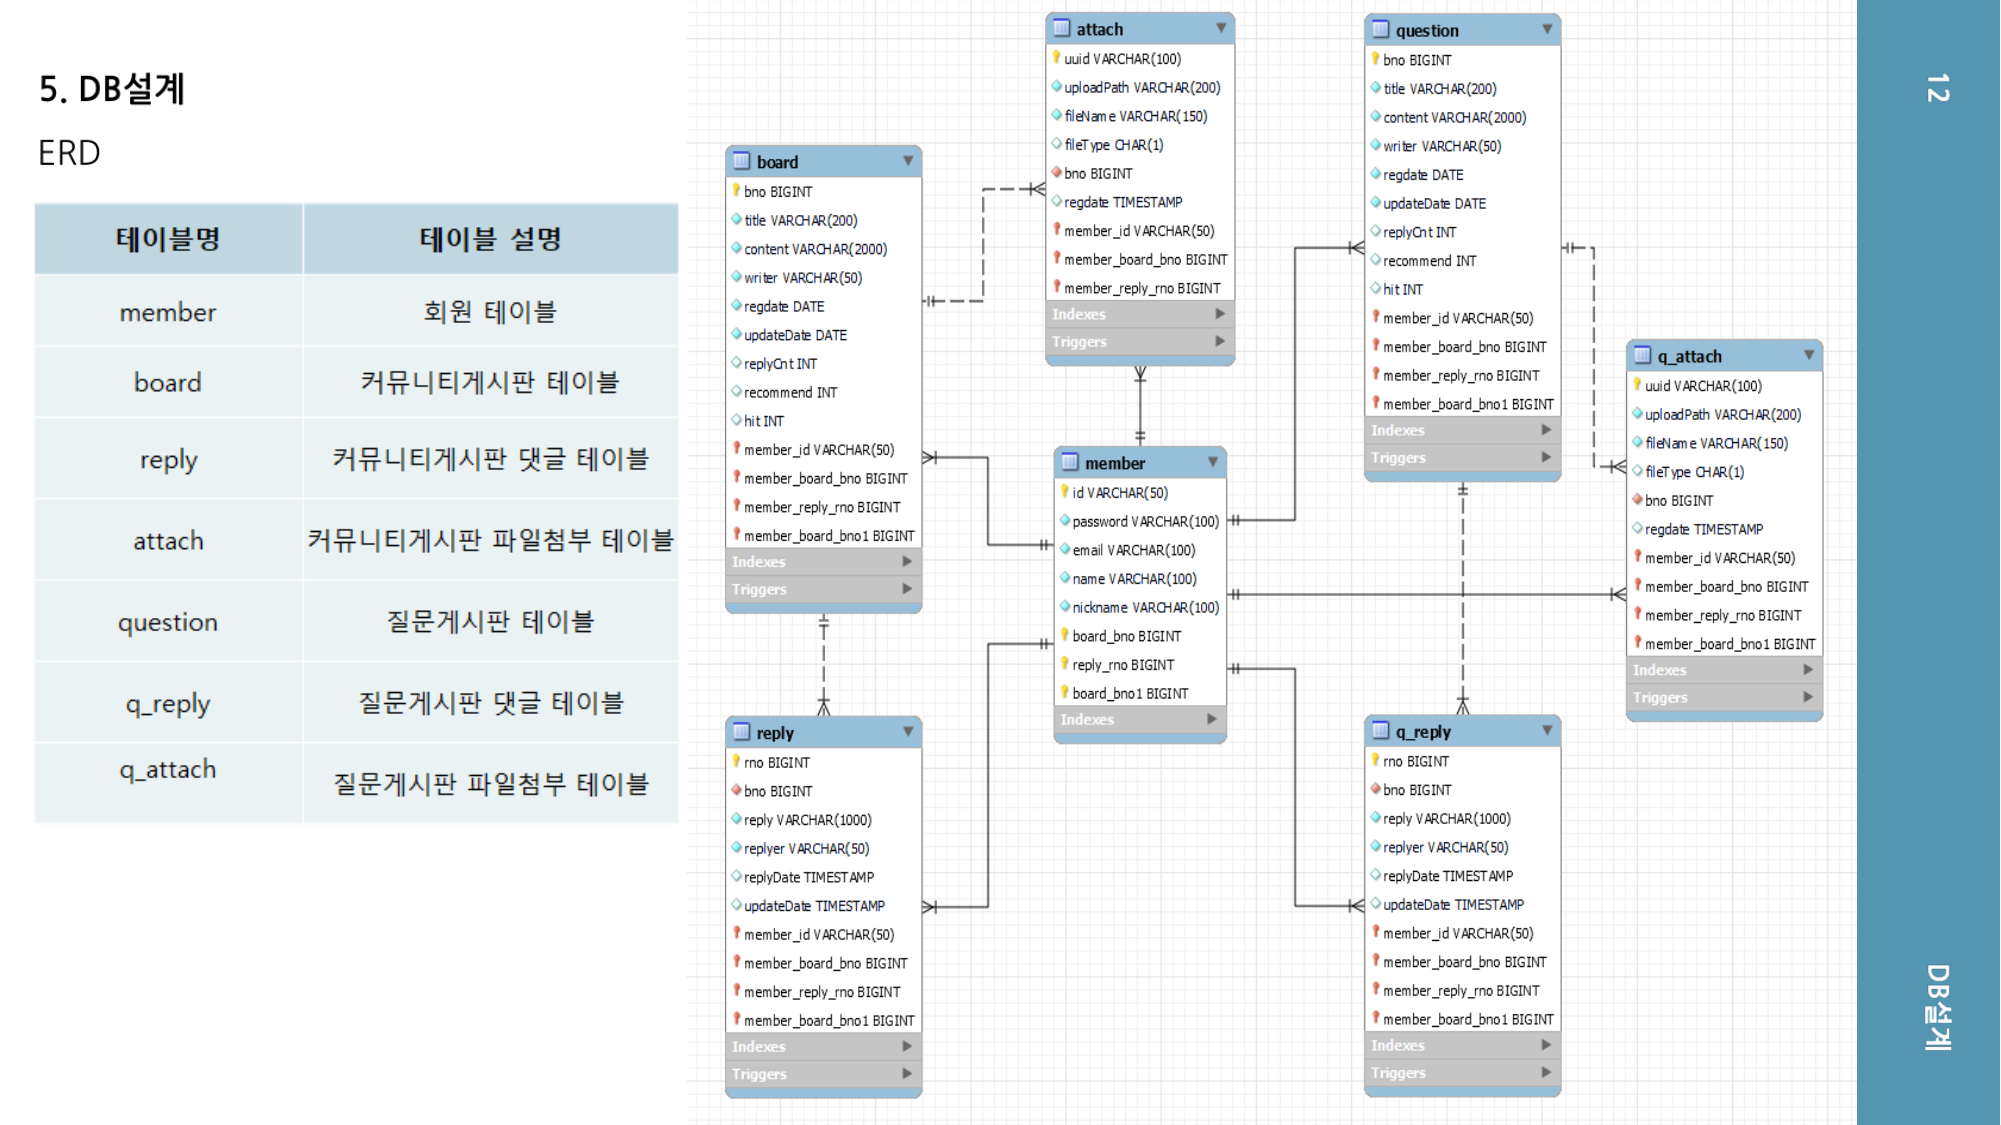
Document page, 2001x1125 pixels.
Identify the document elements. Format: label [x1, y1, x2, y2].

text_box [1857, 0, 2000, 1125]
text_box [1922, 70, 1961, 1052]
picture [32, 0, 1857, 1125]
picture [32, 123, 118, 184]
picture [33, 59, 201, 120]
